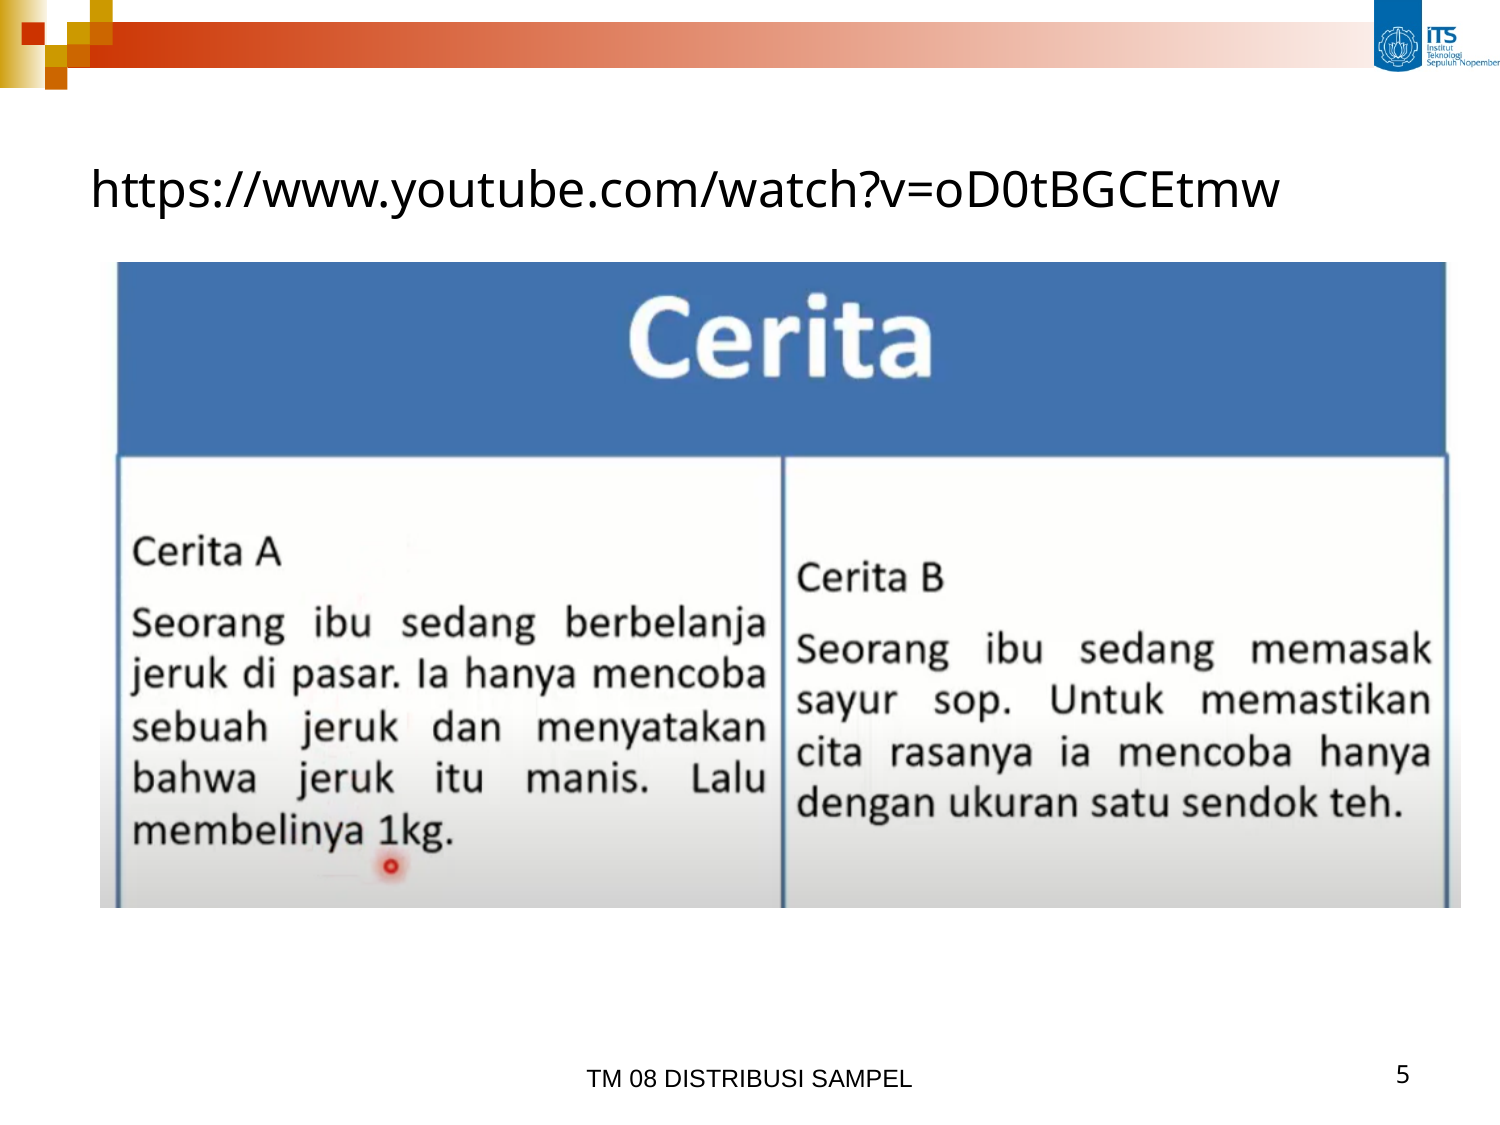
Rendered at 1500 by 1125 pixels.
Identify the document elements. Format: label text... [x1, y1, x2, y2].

title https://www.youtube.com/watch?v=oD0tBGCEtmw [74, 74, 1426, 301]
slide_number 5 [1074, 1024, 1426, 1101]
picture [1374, 0, 1500, 72]
footer TM 08 DISTRIBUSI SAMPEL [512, 1024, 988, 1101]
picture [100, 262, 1461, 909]
